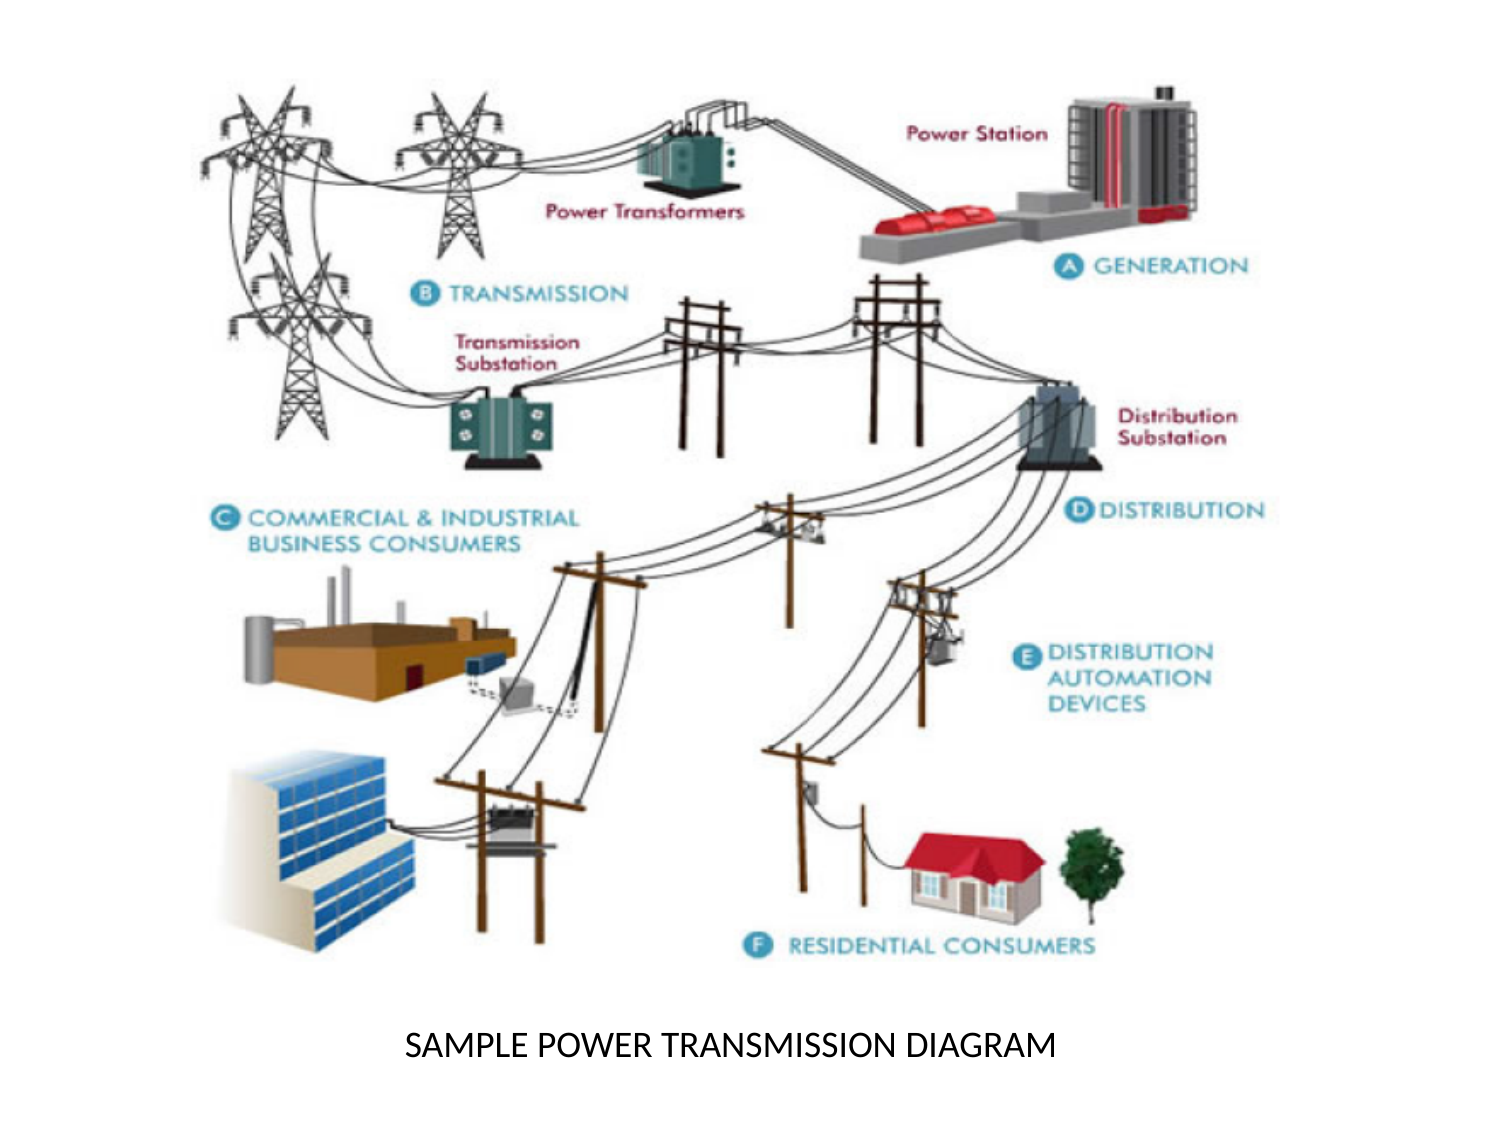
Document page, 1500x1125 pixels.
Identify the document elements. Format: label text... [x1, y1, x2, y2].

picture [49, 0, 1376, 968]
text_box SAMPLE POWER TRANSMISSION DIAGRAM [124, 1012, 1338, 1073]
